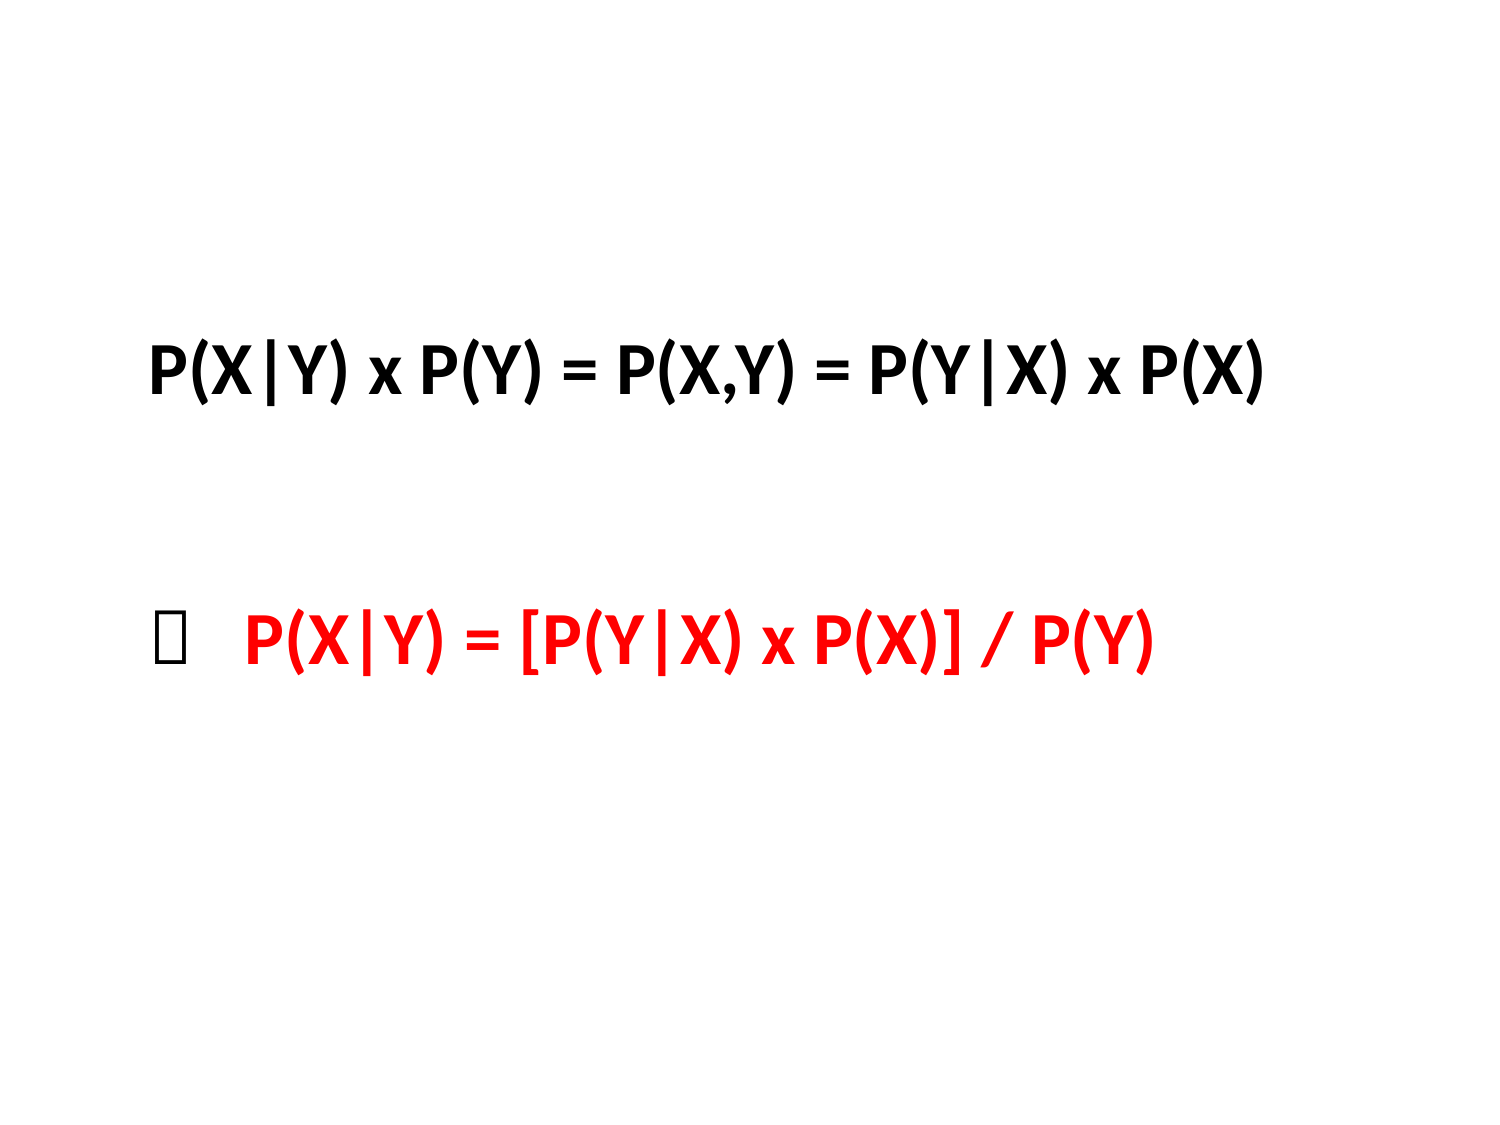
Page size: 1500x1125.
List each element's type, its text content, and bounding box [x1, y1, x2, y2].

text_box P(X|Y) x P(Y) = P(X,Y) = P(Y|X) x P(X)  P(X|Y) = [P(Y|X) x P(X)] / P(Y) [133, 312, 1365, 687]
